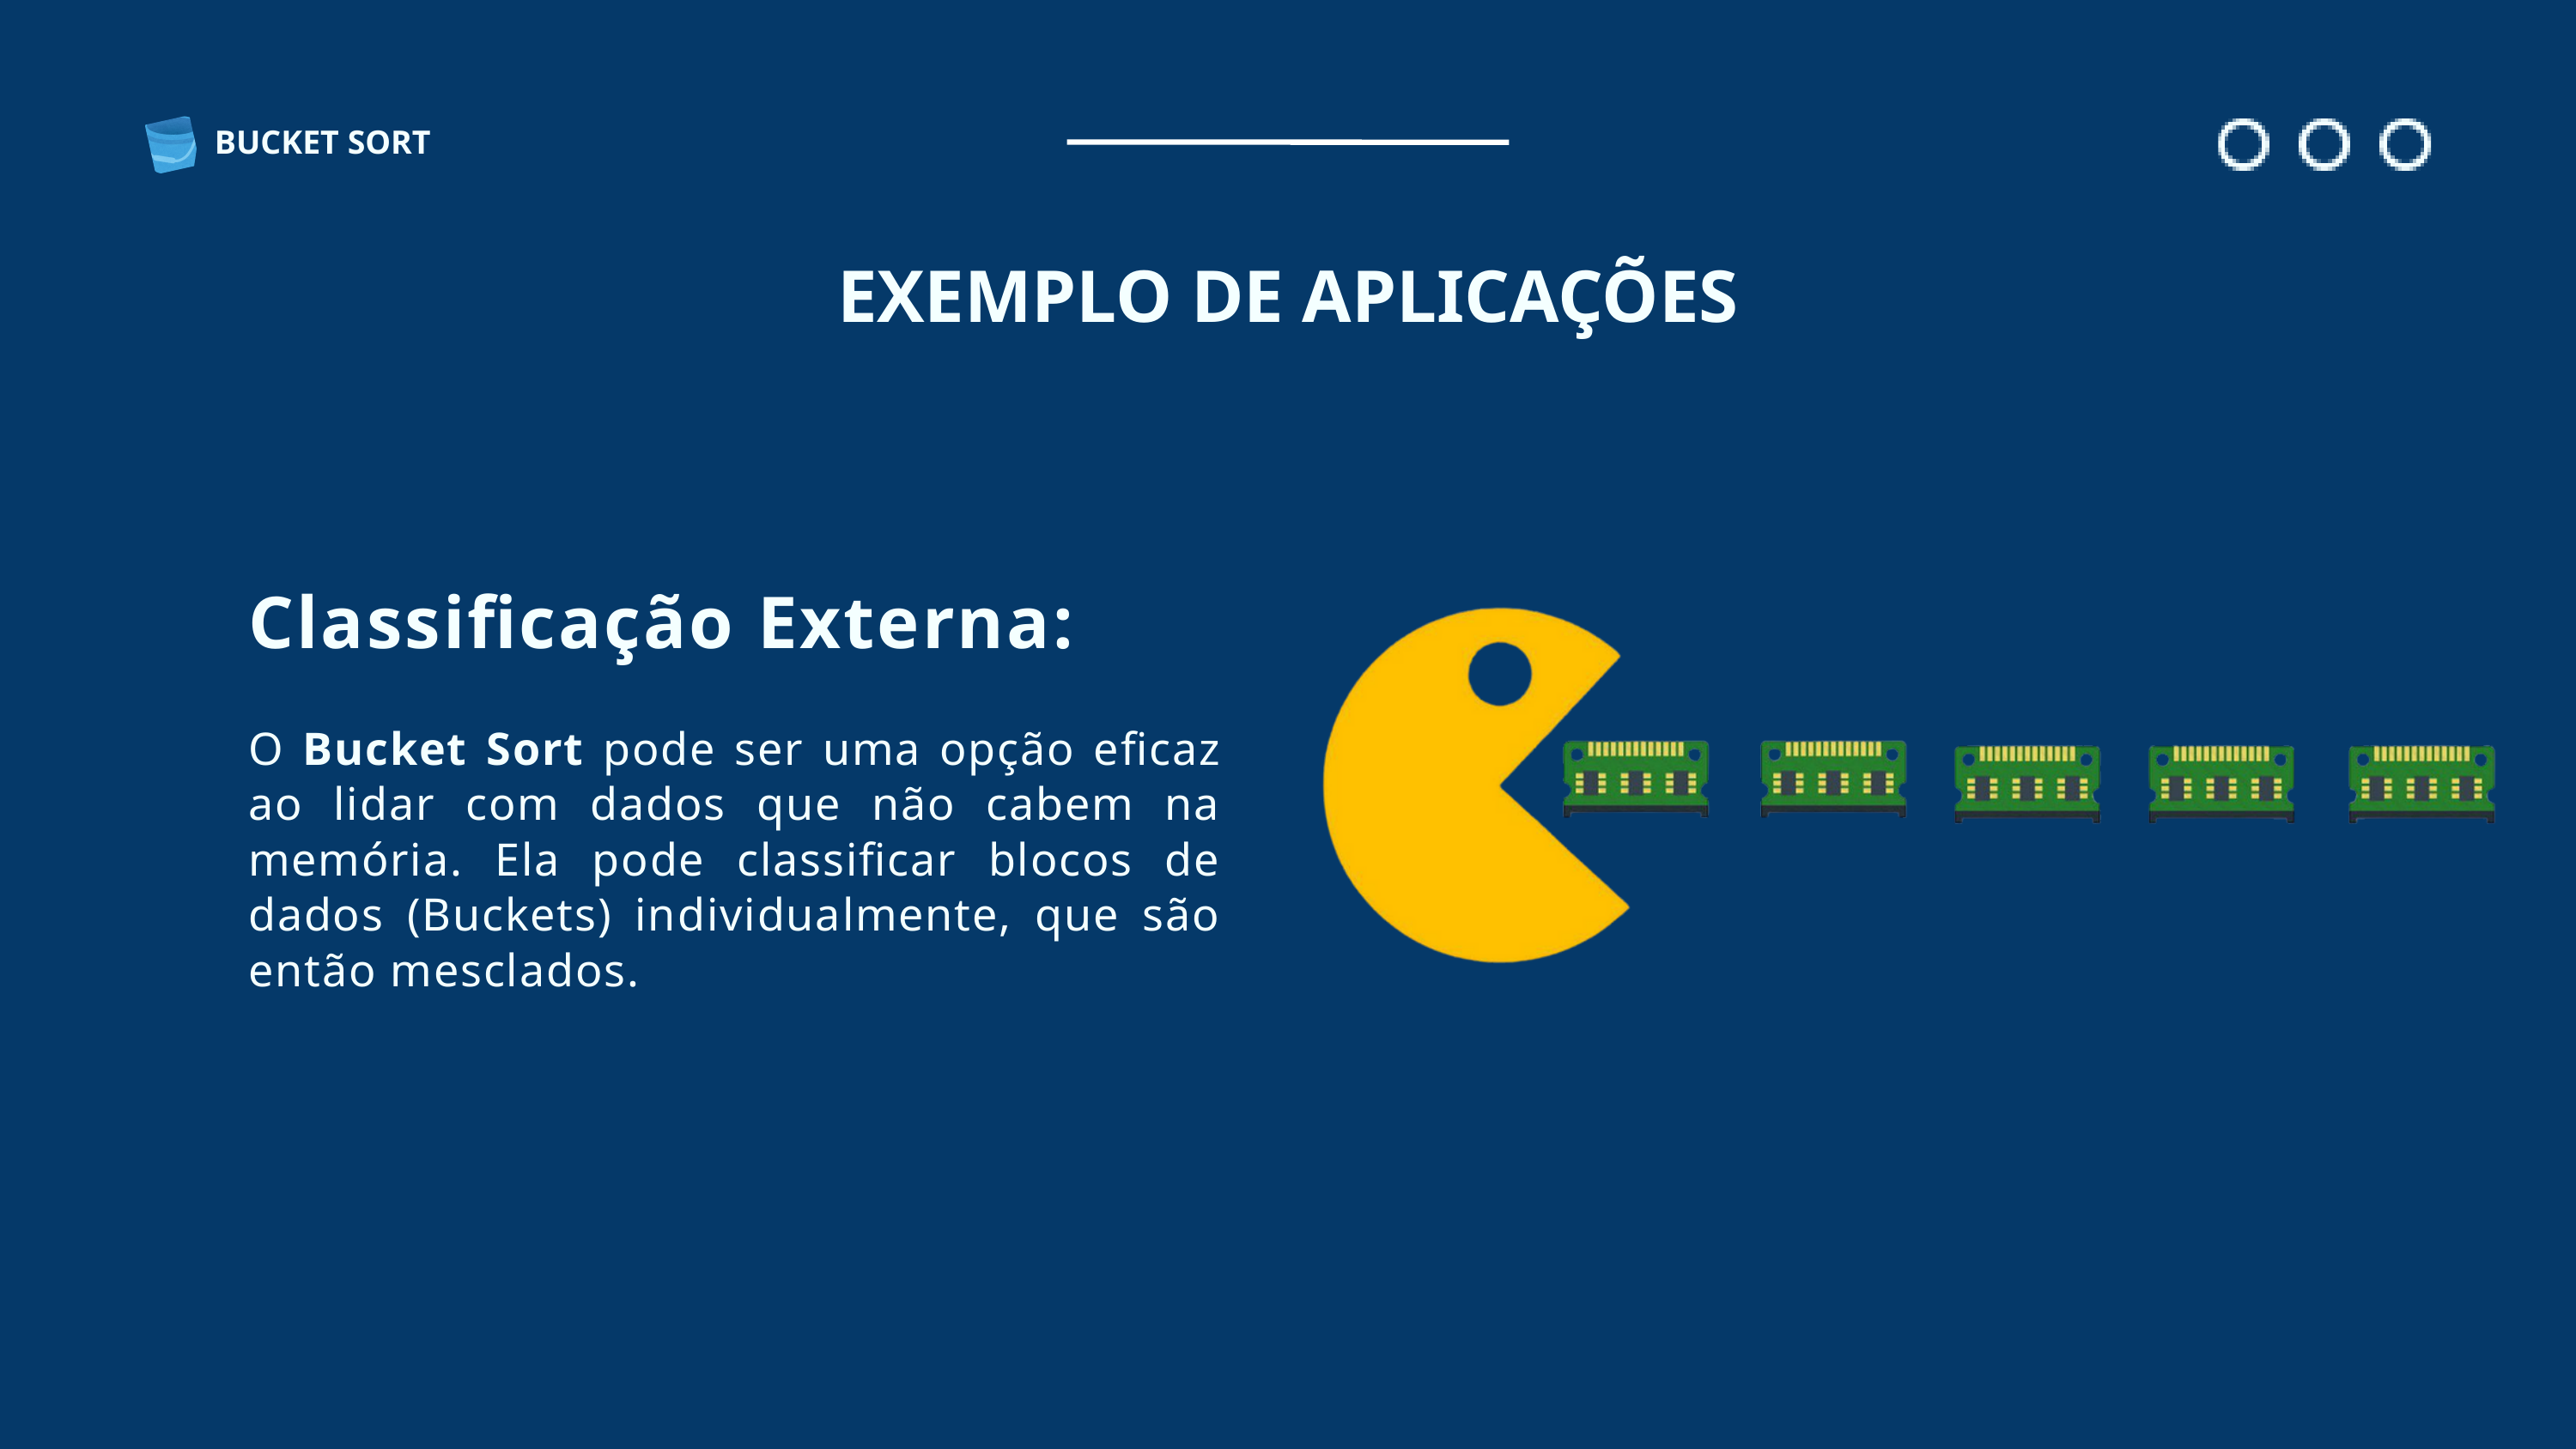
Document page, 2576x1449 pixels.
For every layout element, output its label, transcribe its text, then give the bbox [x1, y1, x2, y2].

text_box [144, 114, 444, 175]
text_box Classificação Externa: O Bucket Sort pode ser uma opção eficaz ao lidar com dados que não cabem na memória. Ela pode classificar blocos de dados (Buckets) individualmente, que são então mesclados. [248, 596, 1223, 996]
text_box [2218, 118, 2432, 171]
text_box EXEMPLO DE APLICAÇÕES [144, 256, 2432, 337]
text_box [1288, 549, 2531, 1020]
